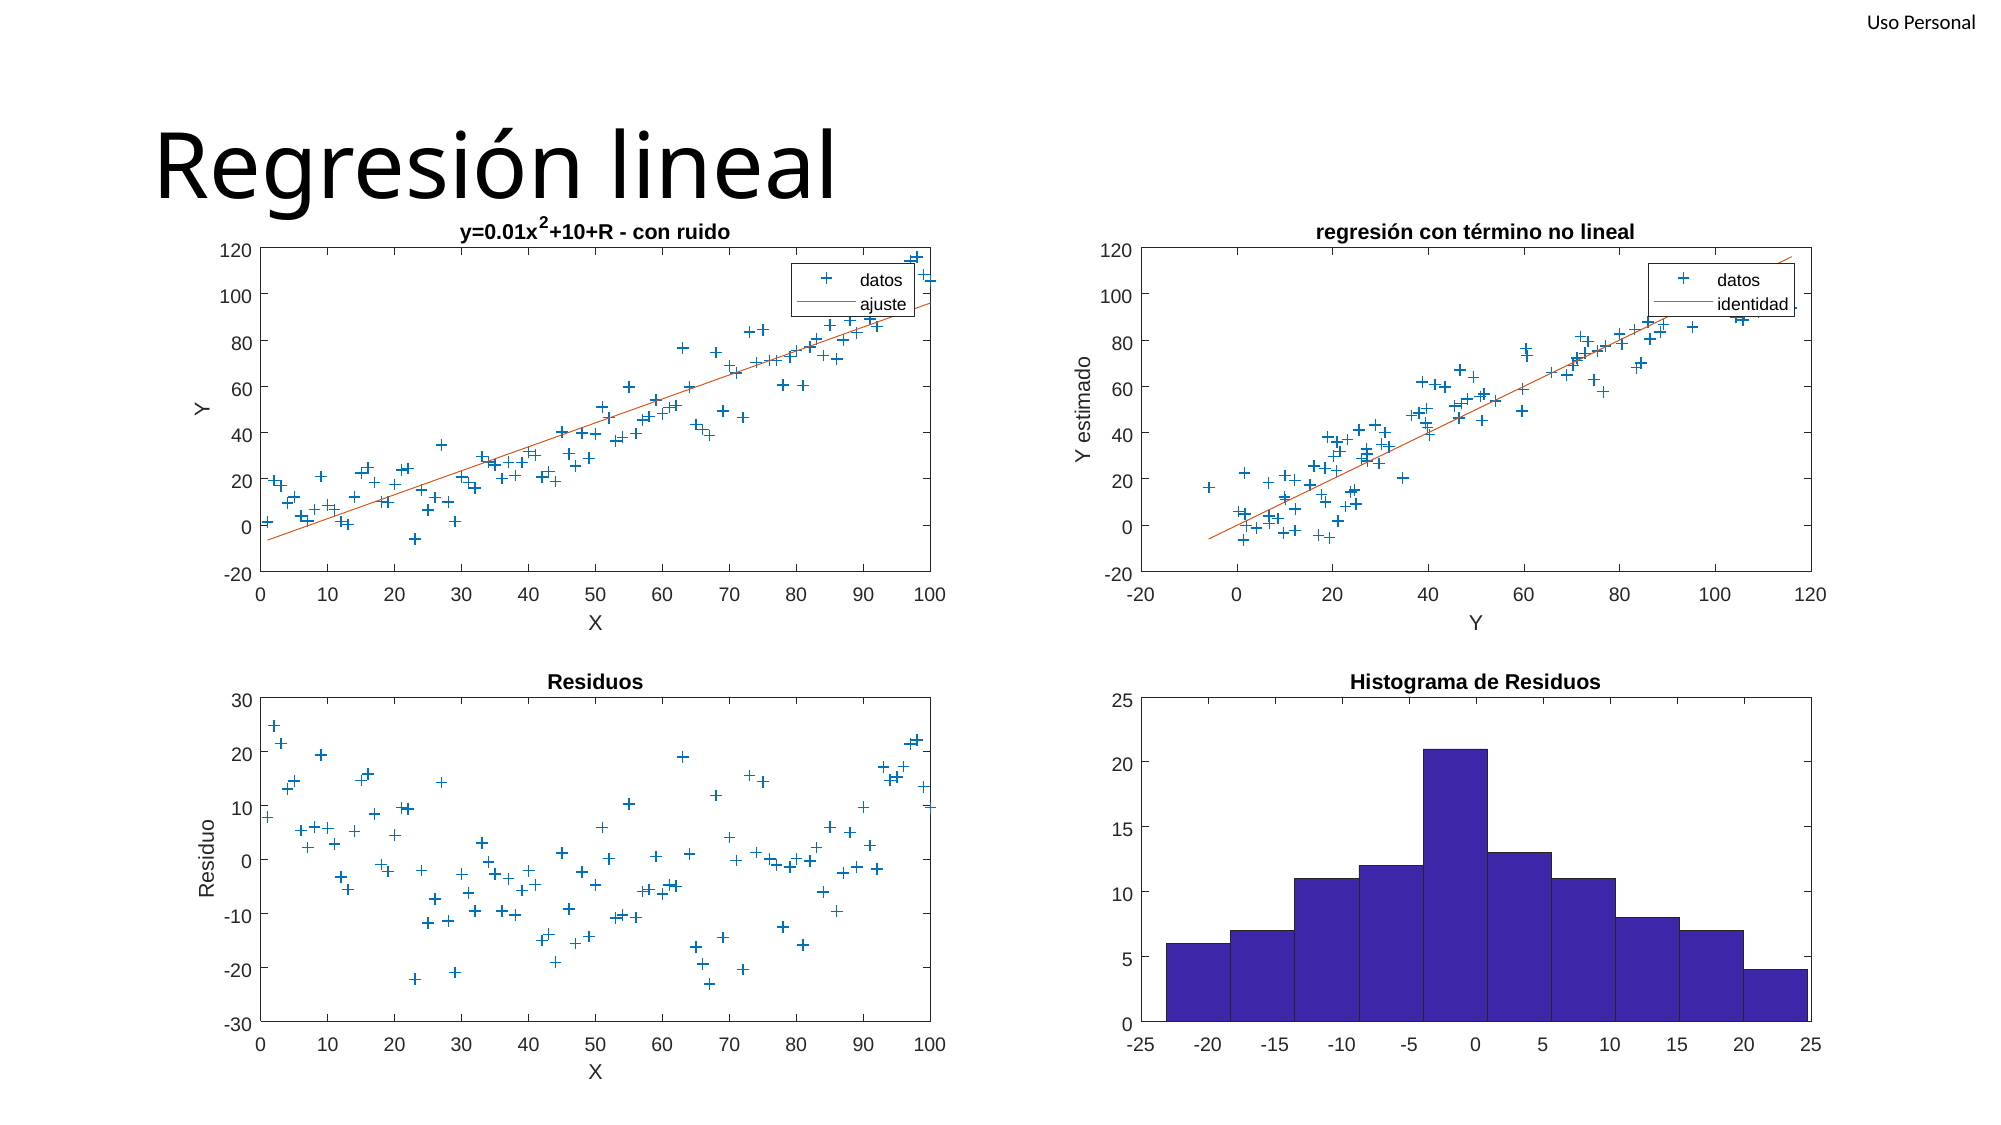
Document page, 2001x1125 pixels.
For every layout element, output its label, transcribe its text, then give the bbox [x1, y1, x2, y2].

picture [0, 175, 2000, 1125]
title Regresión lineal [137, 59, 1863, 175]
